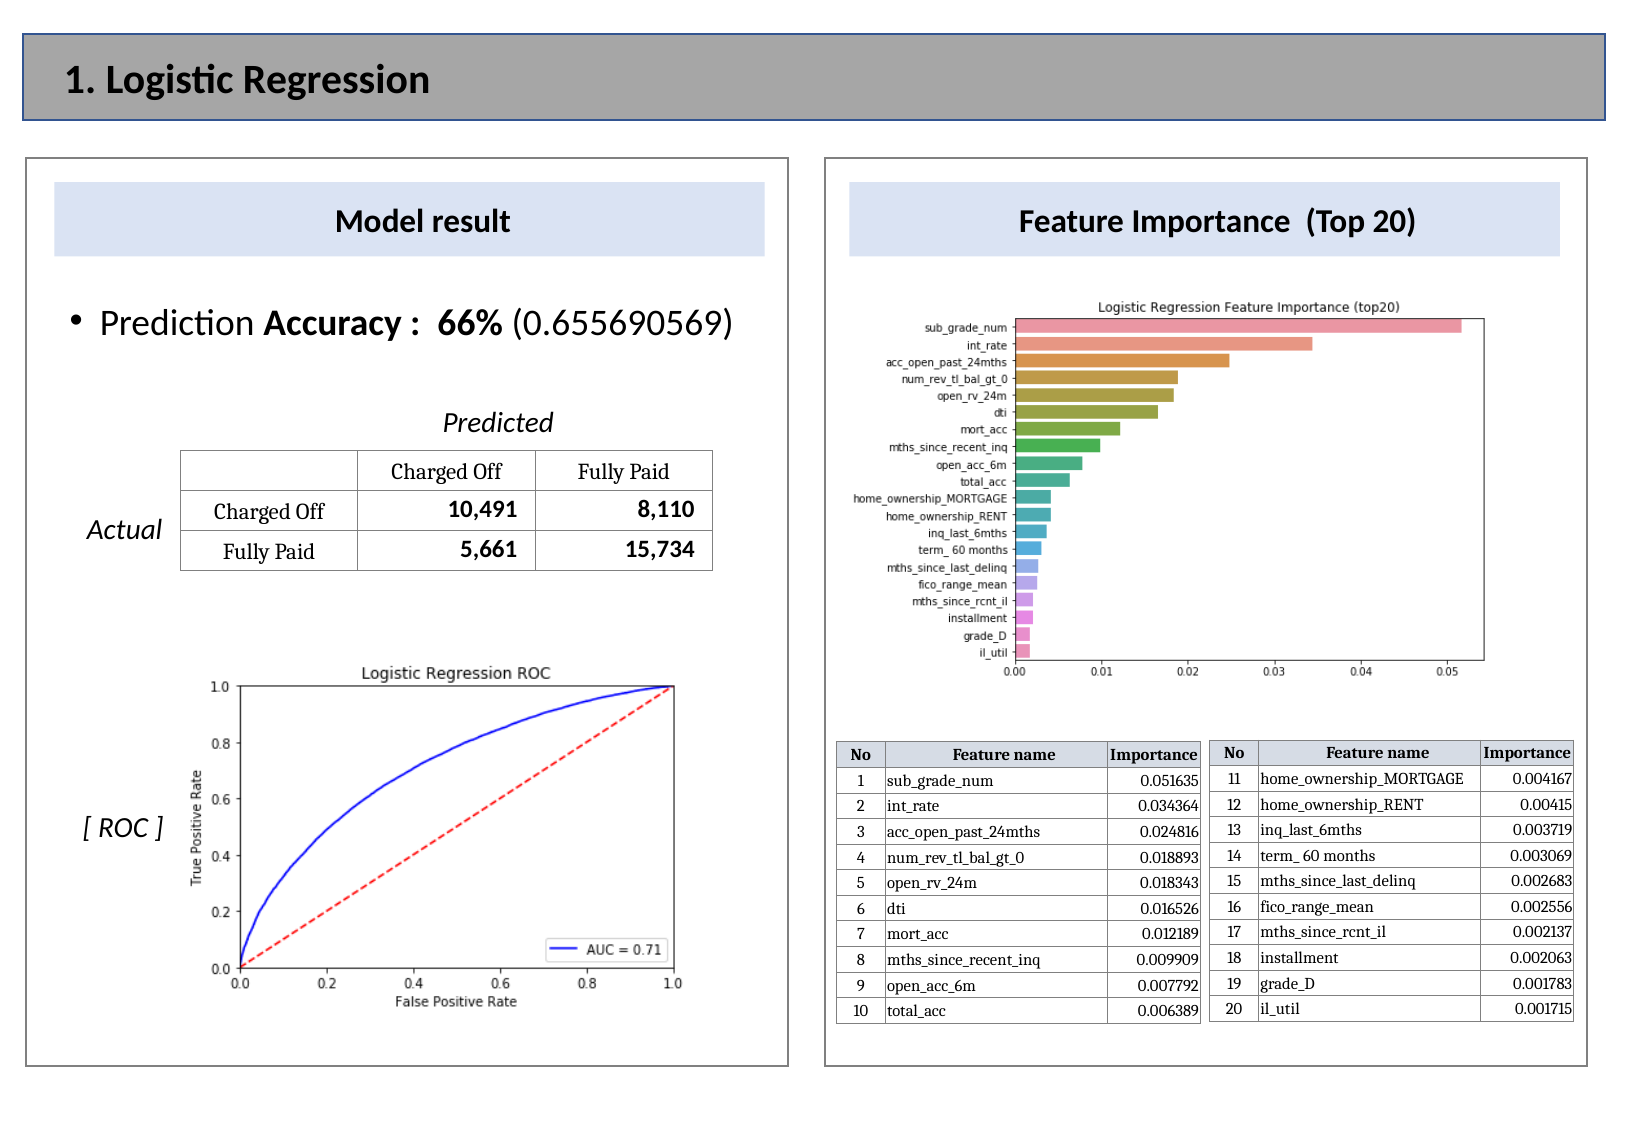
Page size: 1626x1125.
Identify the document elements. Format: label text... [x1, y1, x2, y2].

table_cell 0.001715 [1481, 996, 1573, 1021]
text_box Model result [53, 181, 766, 257]
table_cell 20 [1210, 996, 1258, 1021]
table_cell 17 [1210, 920, 1258, 944]
table_cell 0.002063 [1481, 945, 1573, 970]
table_cell installment [1259, 945, 1480, 970]
table_cell 14 [1210, 843, 1258, 867]
table_cell home_ownership_MORTGAGE [1259, 766, 1480, 791]
table_cell 16 [1210, 894, 1258, 919]
text_box [ ROC ] [56, 800, 183, 851]
table_cell 18 [1210, 945, 1258, 970]
table_cell 0.001783 [1481, 971, 1573, 995]
table_header Fully Paid [536, 451, 712, 490]
text_box 1. Logistic Regression [22, 33, 1606, 121]
text_box Feature Importance (Top 20) [848, 181, 1561, 257]
table_cell Fully Paid [181, 531, 357, 570]
table_cell Charged Off [181, 491, 357, 530]
table_cell 0.00415 [1481, 792, 1573, 816]
table_cell term_ 60 months [1259, 843, 1480, 867]
table_cell 0.002556 [1481, 894, 1573, 919]
picture [845, 294, 1491, 685]
table_cell inq_last_6mths [1259, 817, 1480, 842]
table_header No [1210, 741, 1258, 765]
table_cell home_ownership_RENT [1259, 792, 1480, 816]
table_cell 8,110 [536, 491, 712, 530]
table_cell 15 [1210, 868, 1258, 893]
text_box [25, 157, 789, 1067]
picture [183, 657, 693, 1018]
text_box [824, 157, 1588, 1067]
table_cell 0.003719 [1481, 817, 1573, 842]
table_header Charged Off [358, 451, 535, 490]
table_cell il_util [1259, 996, 1480, 1021]
table_cell 13 [1210, 817, 1258, 842]
table_cell 5,661 [358, 531, 535, 570]
table_header Importance [1481, 741, 1573, 765]
table_cell 12 [1210, 792, 1258, 816]
table_cell 11 [1210, 766, 1258, 791]
text_box Predicted [376, 395, 621, 446]
text_box Actual [55, 503, 195, 554]
table_cell grade_D [1259, 971, 1480, 995]
table_cell 19 [1210, 971, 1258, 995]
table_header Feature name [1259, 741, 1480, 765]
table_cell 0.002683 [1481, 868, 1573, 893]
table_cell 0.003069 [1481, 843, 1573, 867]
text_box Prediction Accuracy : 66% (0.655690569) [54, 290, 749, 350]
table_cell mths_since_last_delinq [1259, 868, 1480, 893]
table_header [181, 451, 357, 490]
table_cell 10,491 [358, 491, 535, 530]
table_cell 0.004167 [1481, 766, 1573, 791]
table_cell 15,734 [536, 531, 712, 570]
table_cell 0.002137 [1481, 920, 1573, 944]
table_cell mths_since_rcnt_il [1259, 920, 1480, 944]
table_cell fico_range_mean [1259, 894, 1480, 919]
